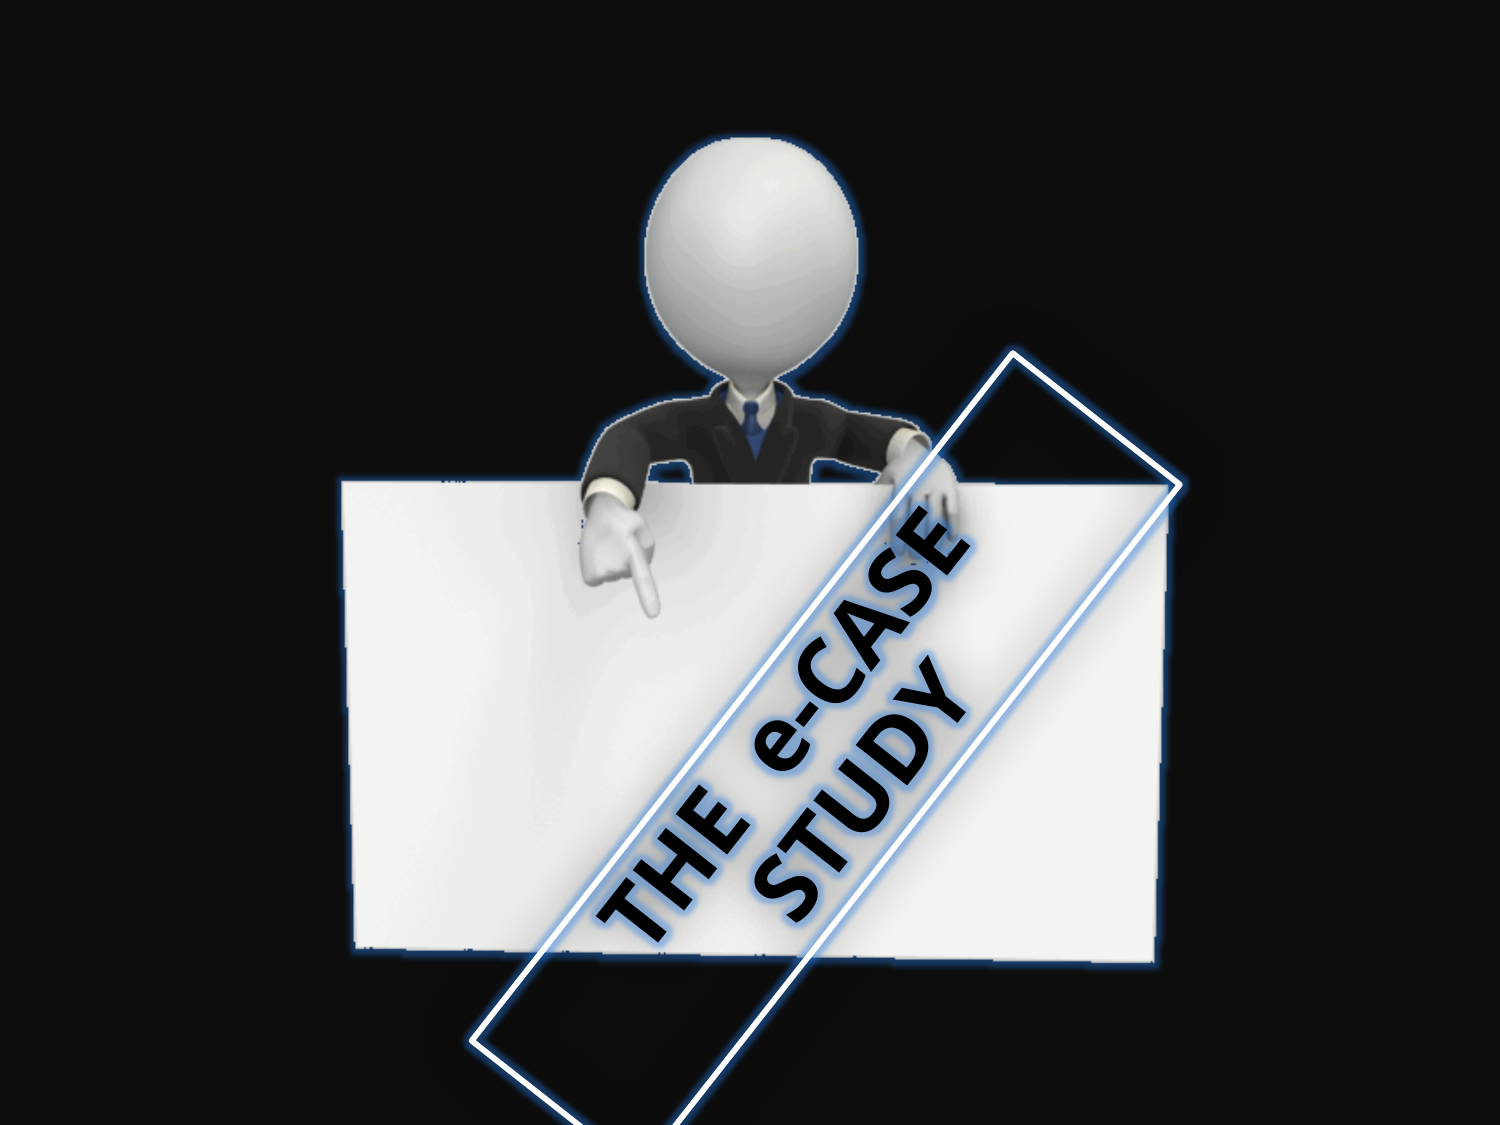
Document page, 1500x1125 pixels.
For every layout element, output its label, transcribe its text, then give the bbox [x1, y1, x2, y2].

picture [312, 124, 1188, 1001]
text_box THE e-CASE STUDY [471, 1010, 767, 1125]
